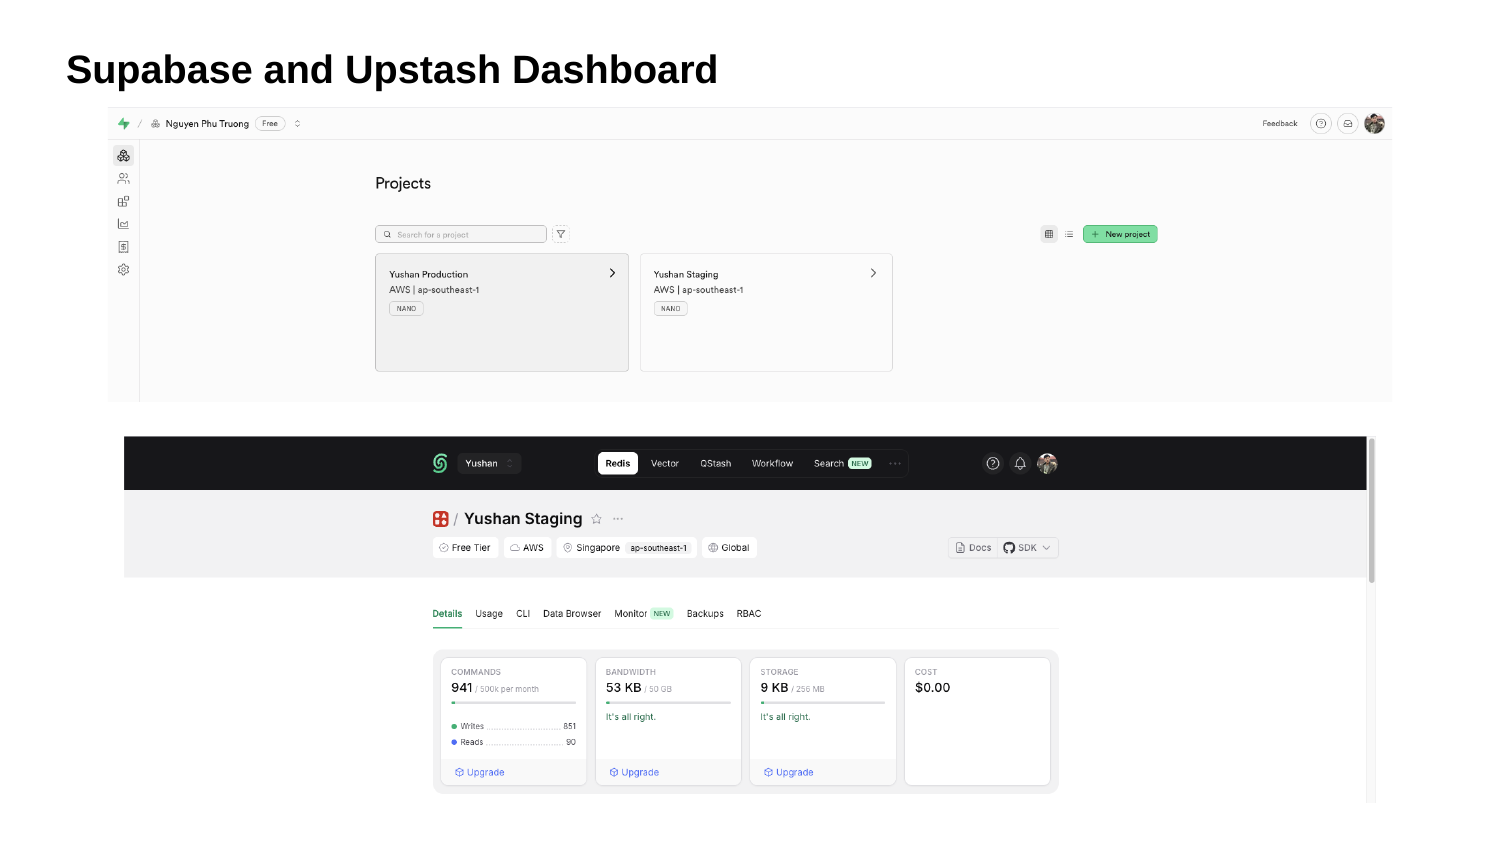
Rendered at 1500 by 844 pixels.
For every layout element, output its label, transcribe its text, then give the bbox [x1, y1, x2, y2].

title Supabase and Upstash Dashboard [51, 22, 1449, 117]
picture [123, 434, 1377, 804]
picture [107, 105, 1393, 402]
